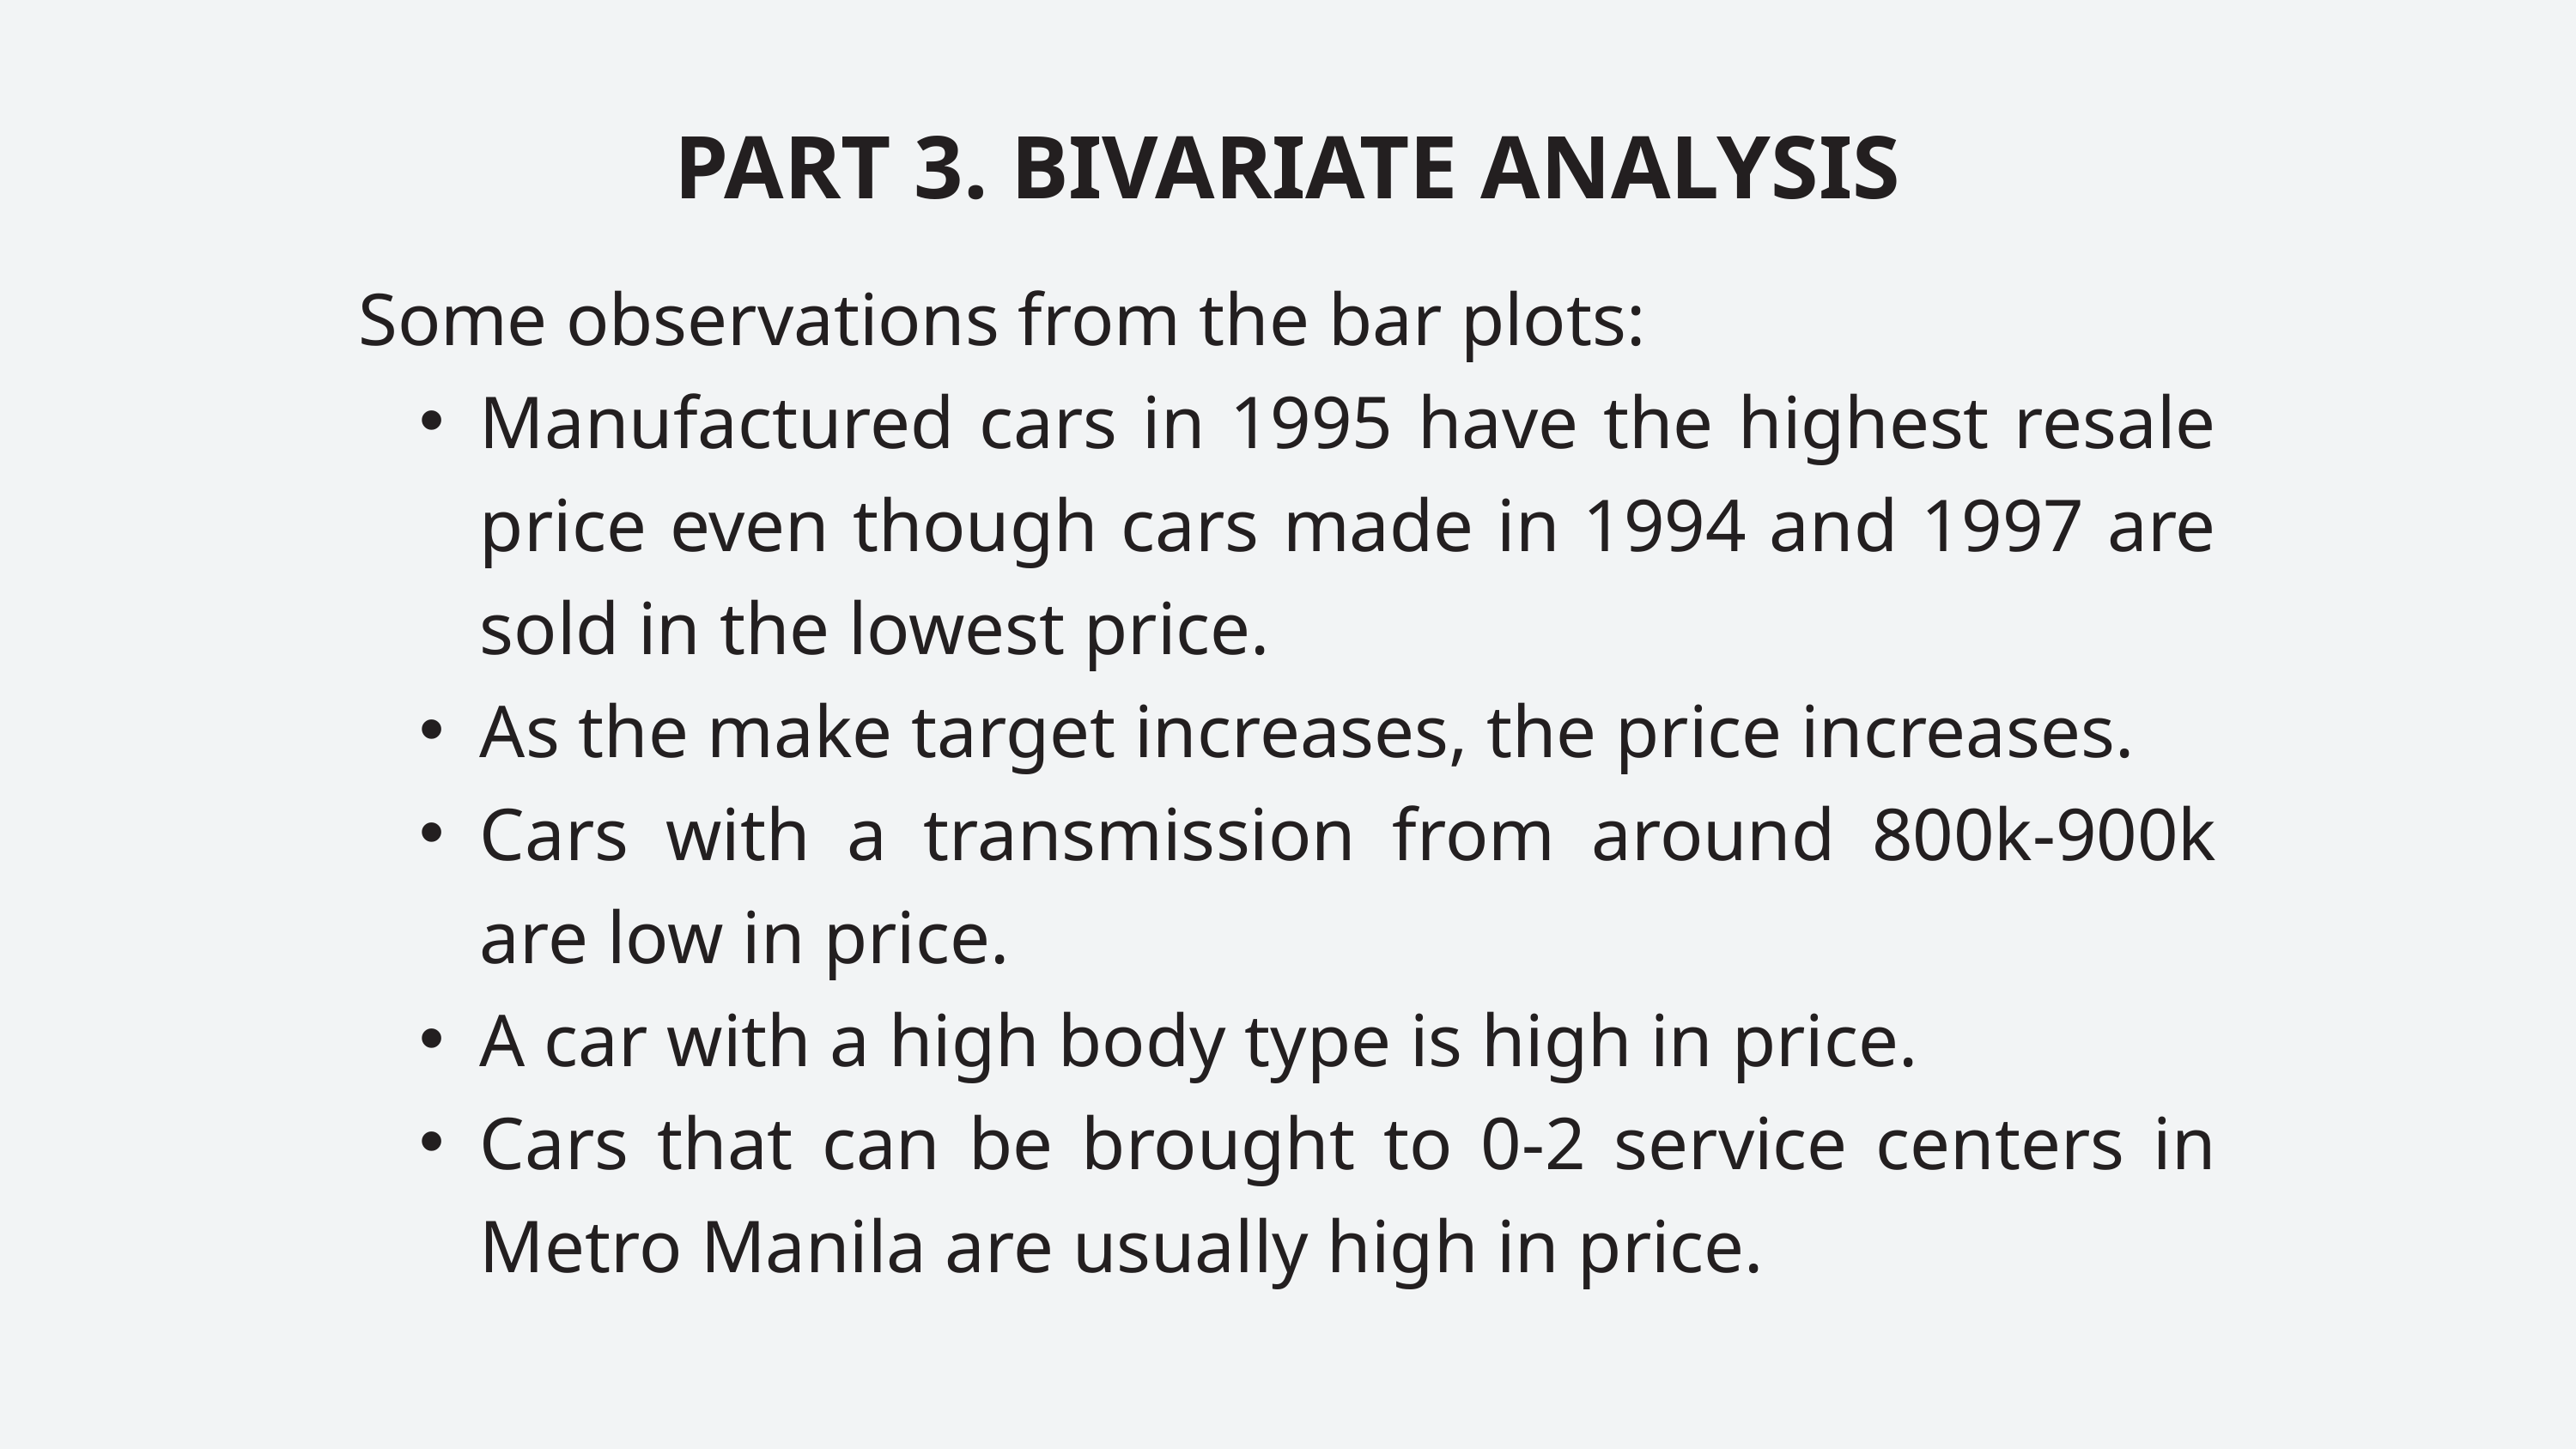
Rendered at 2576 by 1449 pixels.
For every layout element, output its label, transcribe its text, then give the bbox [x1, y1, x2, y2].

text_box PART 3. BIVARIATE ANALYSIS [451, 73, 2125, 257]
text_box Some observations from the bar plots: Manufactured cars in 1995 have the highest resale price even though cars made in 1994 and 1997 are sold in the lowest price. As the make target increases, the price increases. Cars with a transmission from around 800k-900k are low in price. A car with a high body type is high in price. Cars that can be brought to 0-2 service centers in Metro Manila are usually high in price. [358, 257, 2218, 1287]
